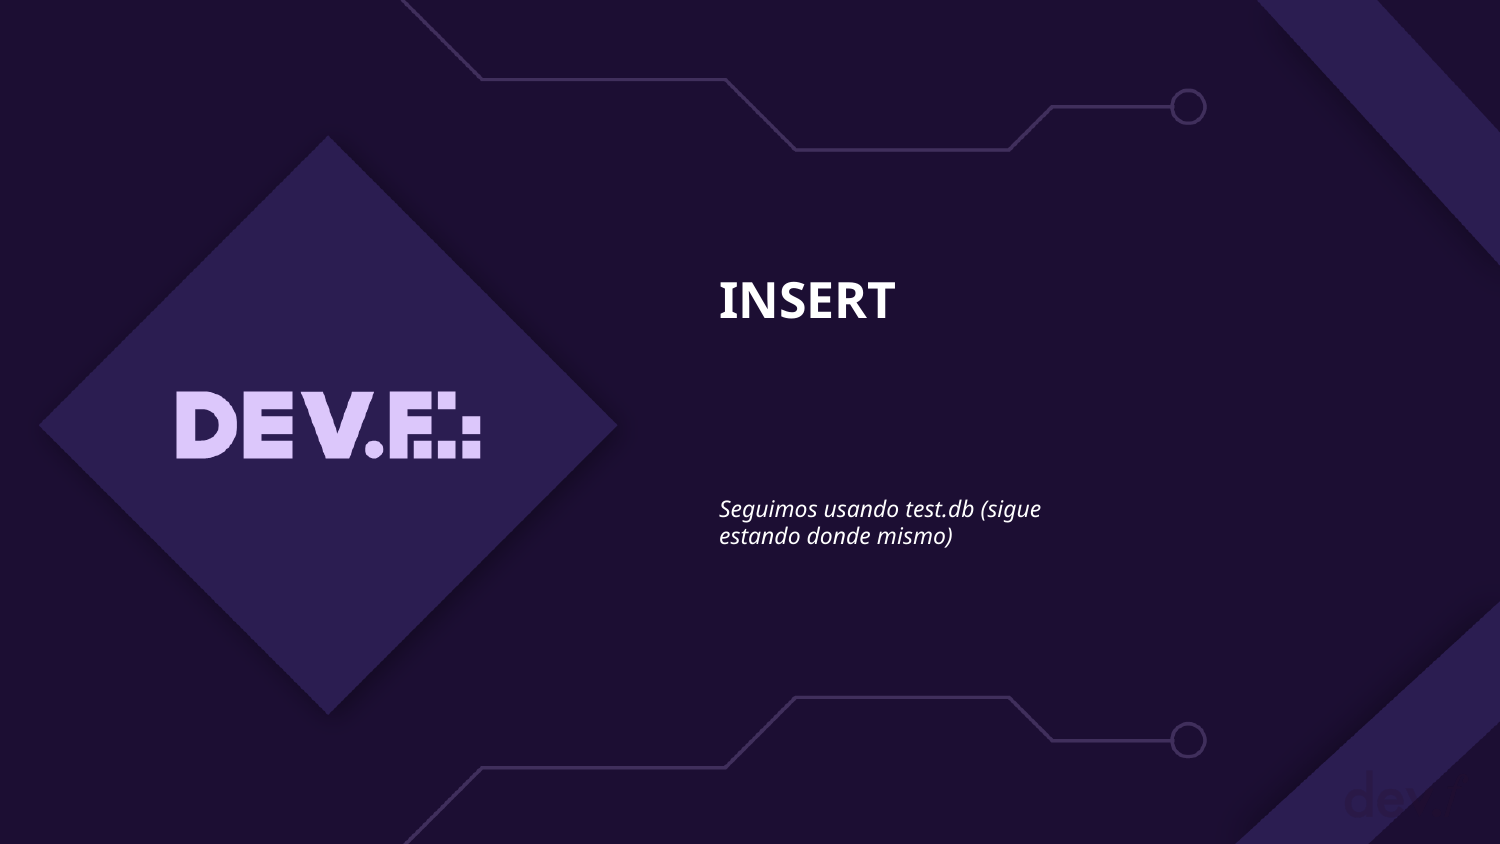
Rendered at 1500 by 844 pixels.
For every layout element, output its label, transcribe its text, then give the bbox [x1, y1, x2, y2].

picture [0, 0, 1500, 844]
subtitle Seguimos usando test.db (sigue estando donde mismo) [704, 479, 1142, 592]
title INSERT [704, 253, 1274, 348]
